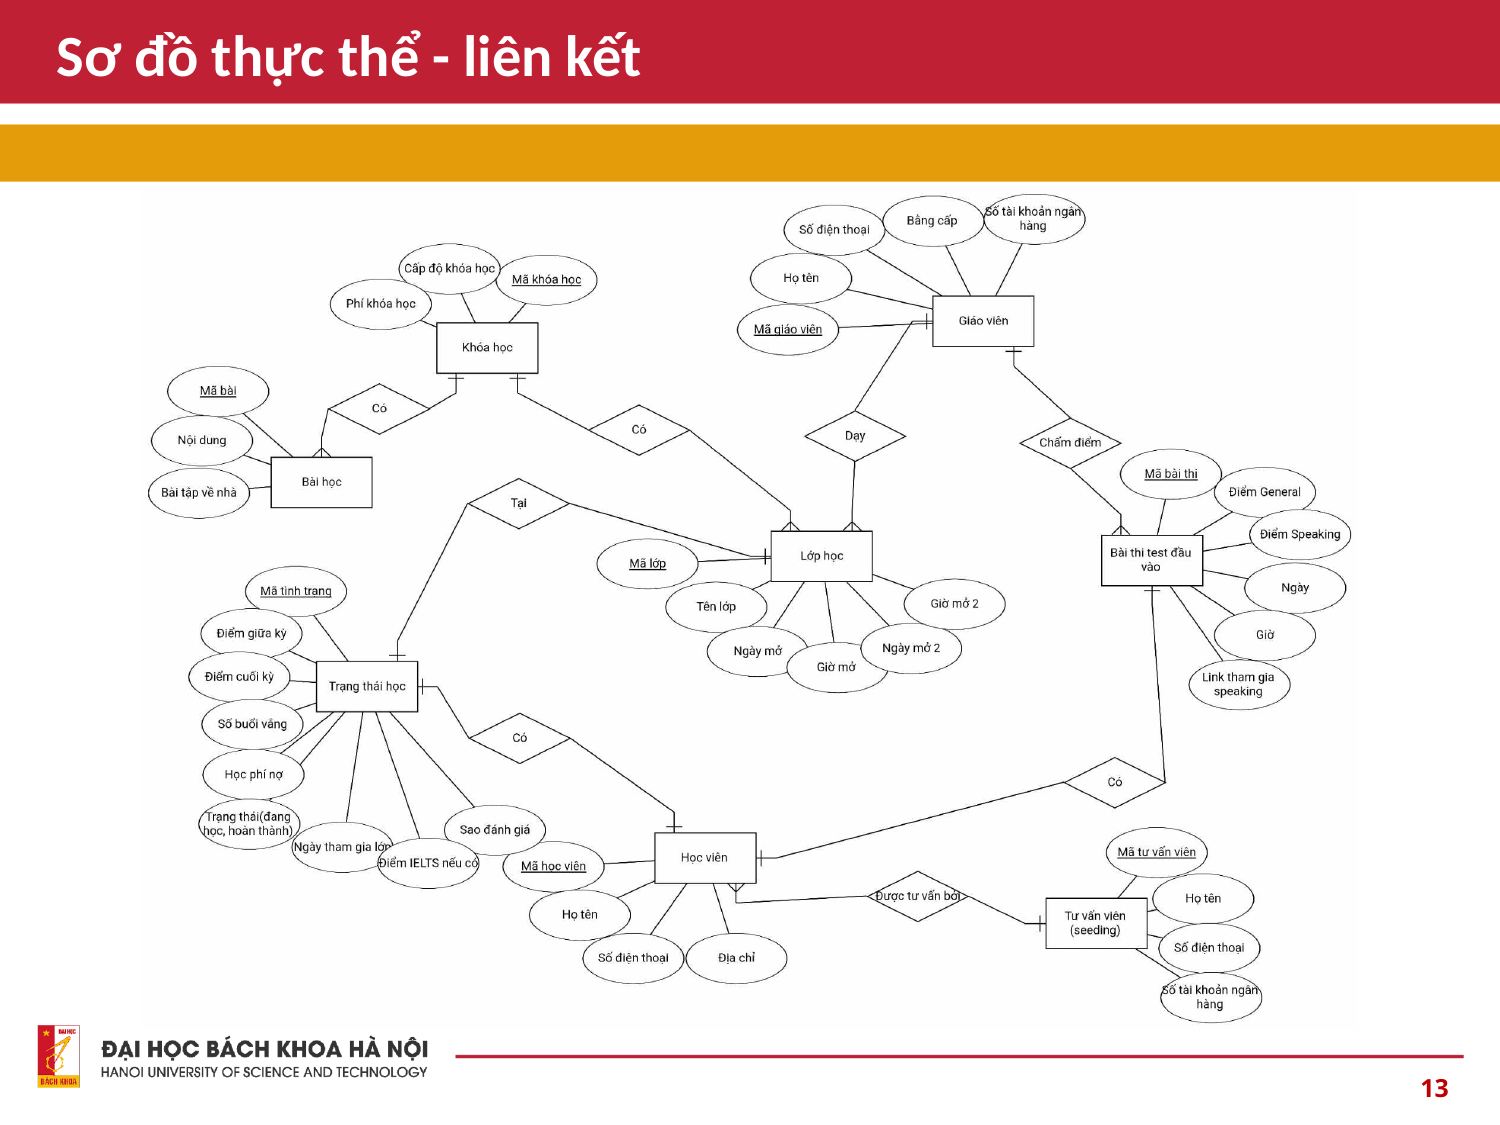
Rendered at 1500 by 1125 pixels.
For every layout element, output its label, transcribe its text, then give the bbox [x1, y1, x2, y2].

slide_number ‹#› [1126, 1065, 1464, 1125]
picture [0, 0, 1500, 1125]
title Sơ đồ thực thể - liên kết [41, 18, 1459, 90]
